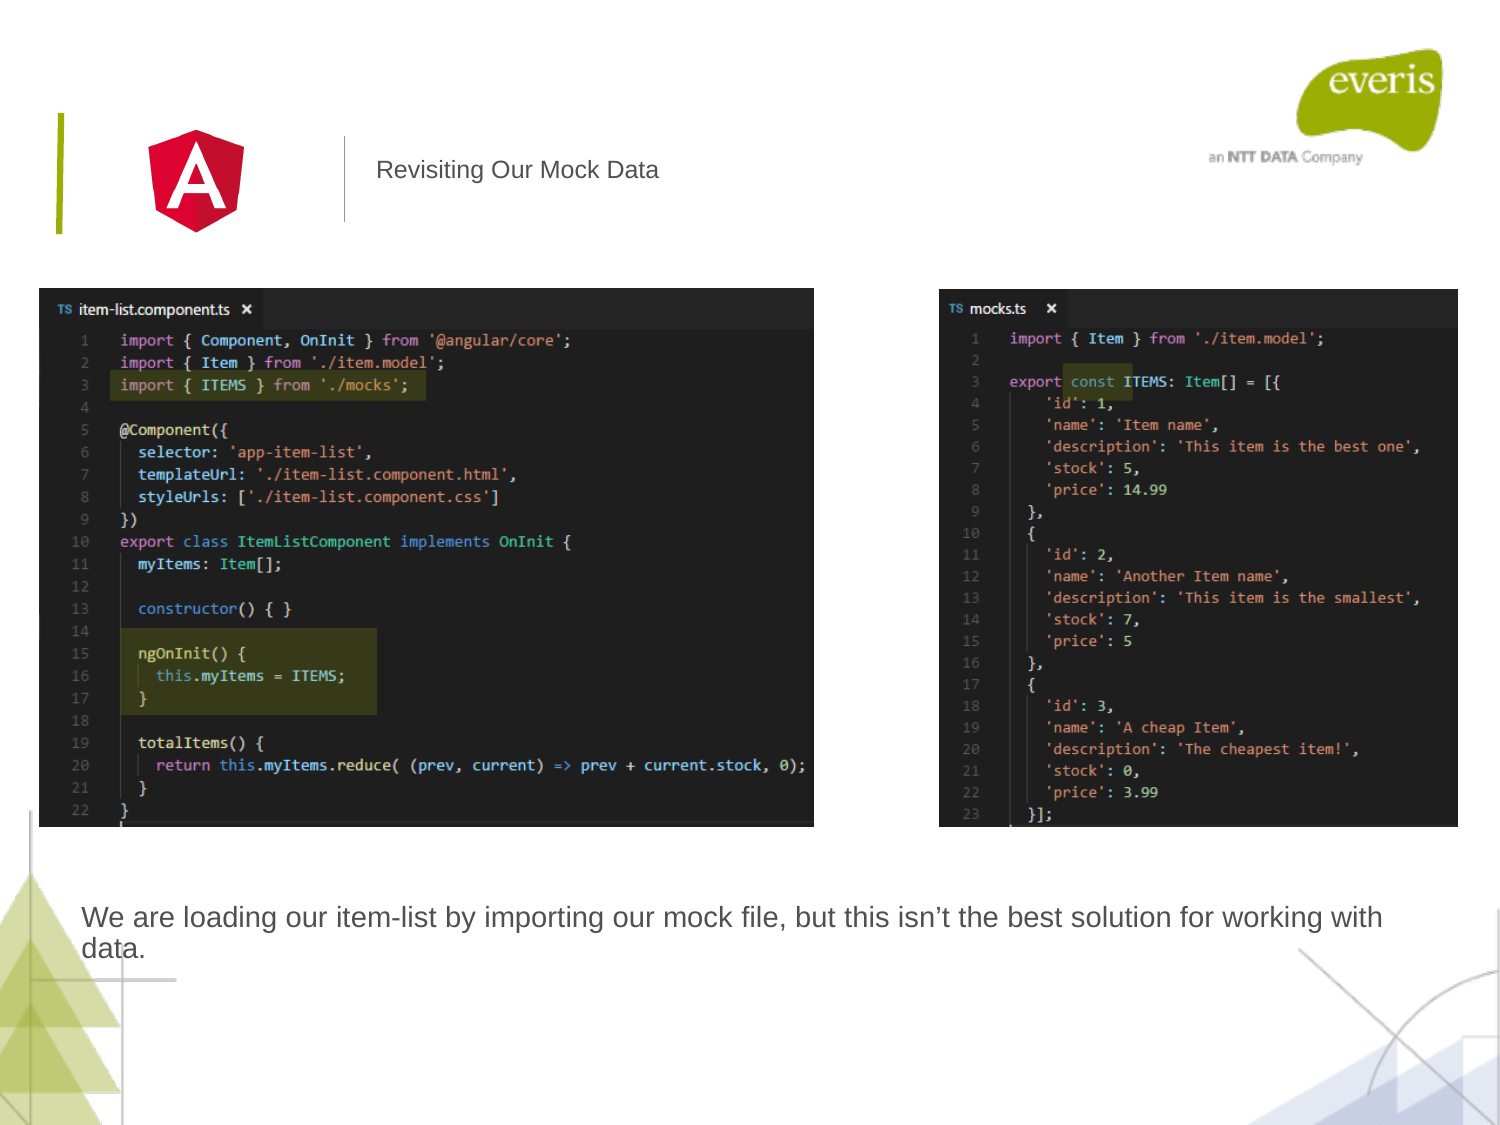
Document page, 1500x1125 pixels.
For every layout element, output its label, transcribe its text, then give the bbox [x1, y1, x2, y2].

list Revisiting Our Mock Data [361, 149, 1079, 208]
picture [132, 114, 260, 242]
picture [1161, 891, 1500, 1125]
picture [1199, 27, 1453, 186]
picture [0, 288, 814, 1125]
list We are loading our item-list by importing our mock ﬁle, but this isn’t the best solution for working with data. [66, 894, 1433, 970]
picture [939, 289, 1458, 827]
